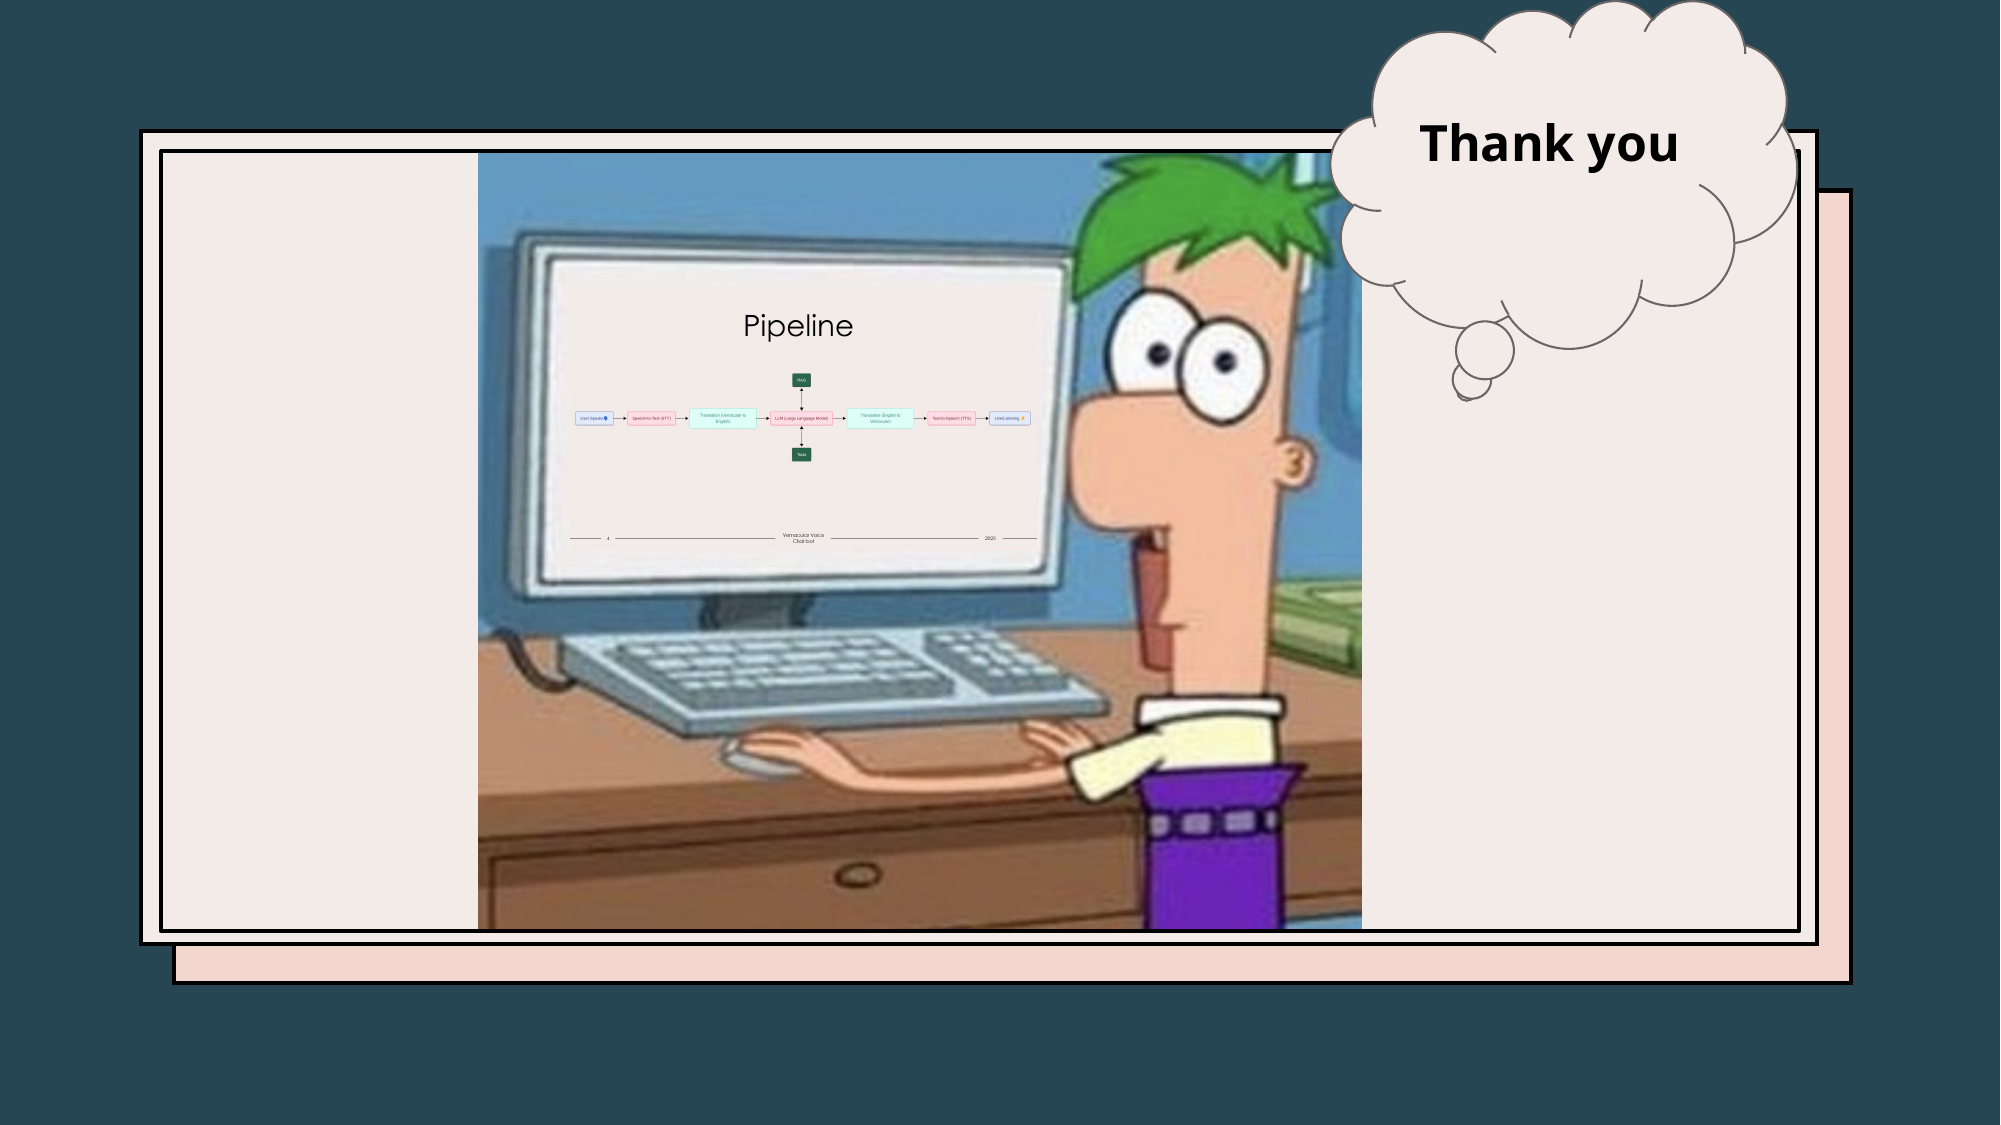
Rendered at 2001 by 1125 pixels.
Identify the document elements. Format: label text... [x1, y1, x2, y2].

picture [163, 153, 1798, 930]
text_box [1330, 0, 1797, 153]
title Thank you [1404, 110, 1735, 153]
